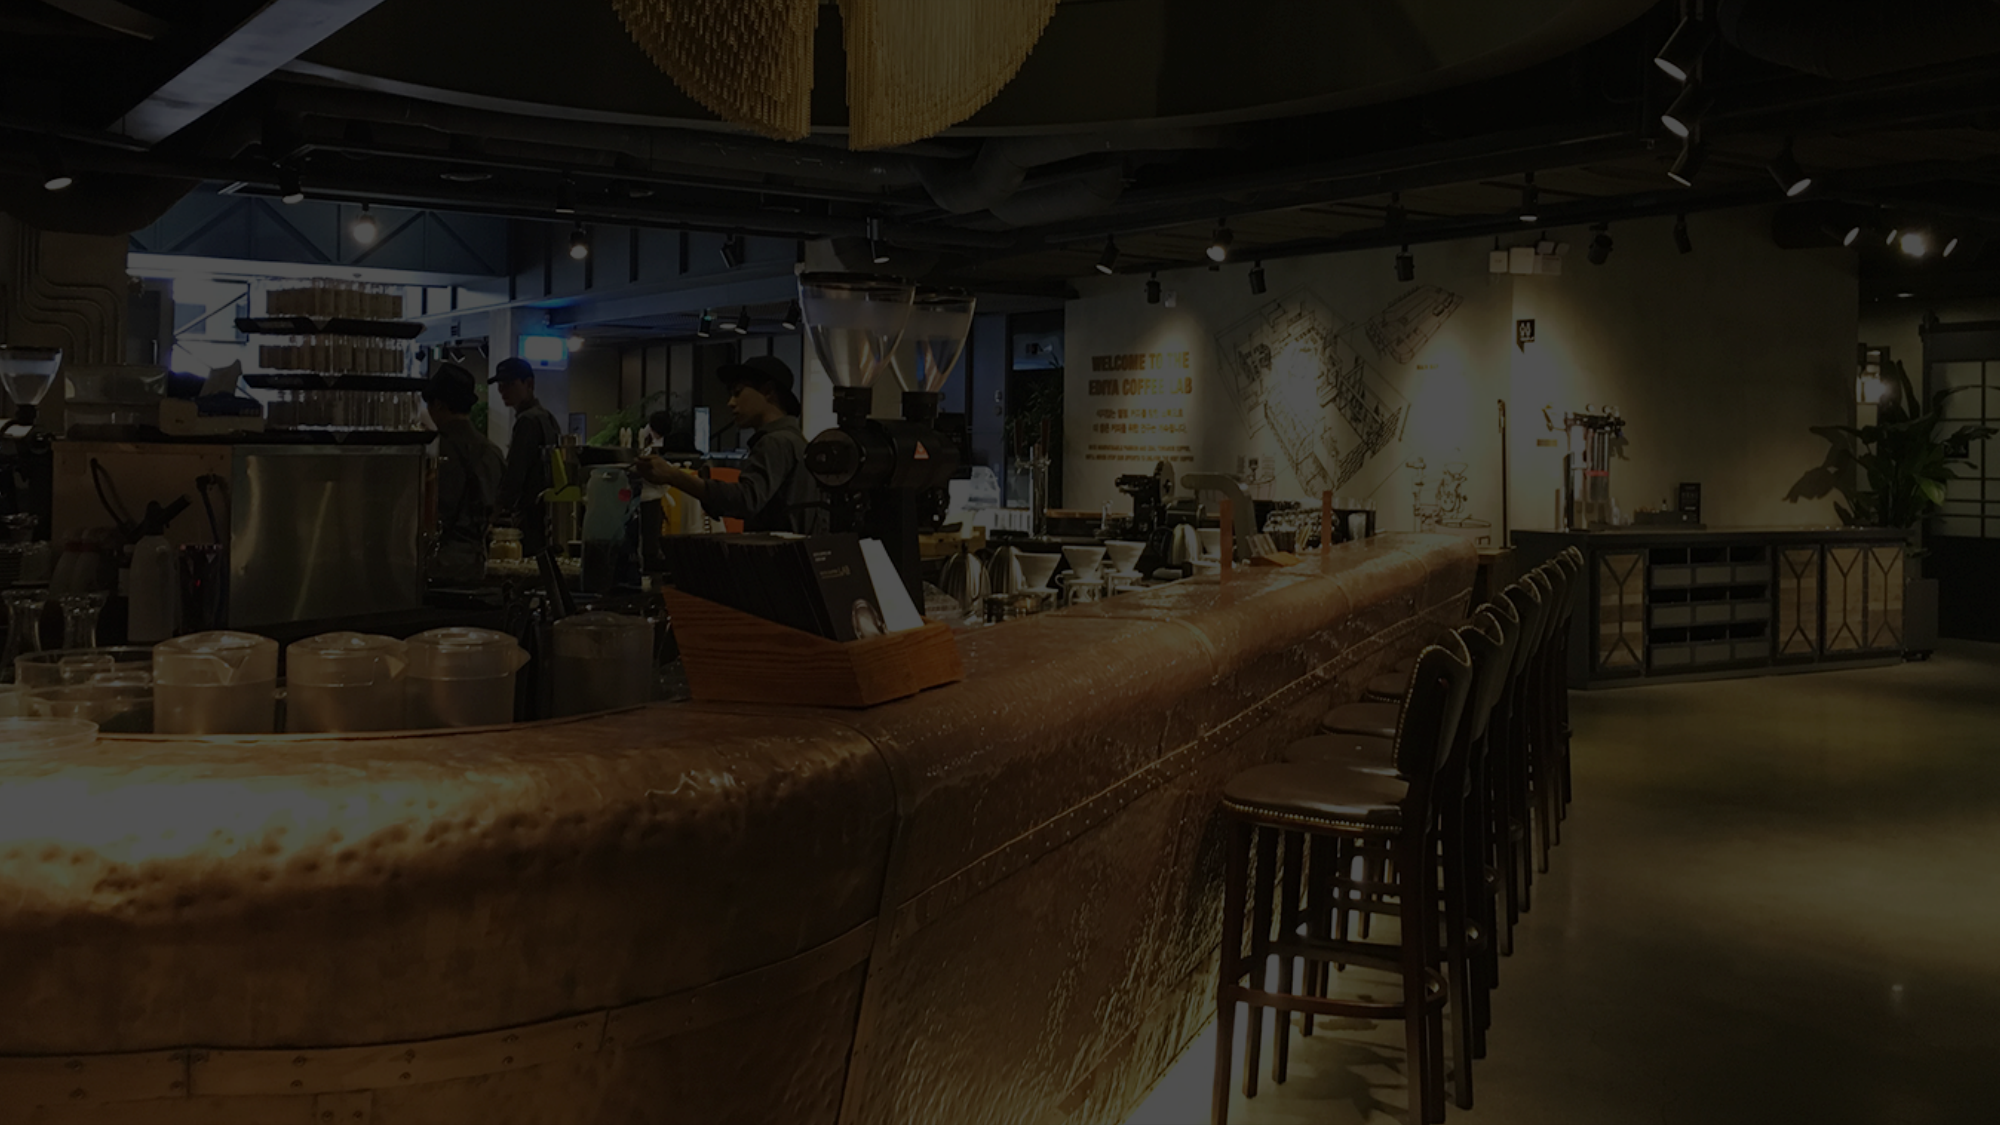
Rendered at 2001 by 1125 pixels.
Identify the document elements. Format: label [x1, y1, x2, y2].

picture [0, 0, 2000, 1125]
text_box [1178, 484, 1907, 618]
